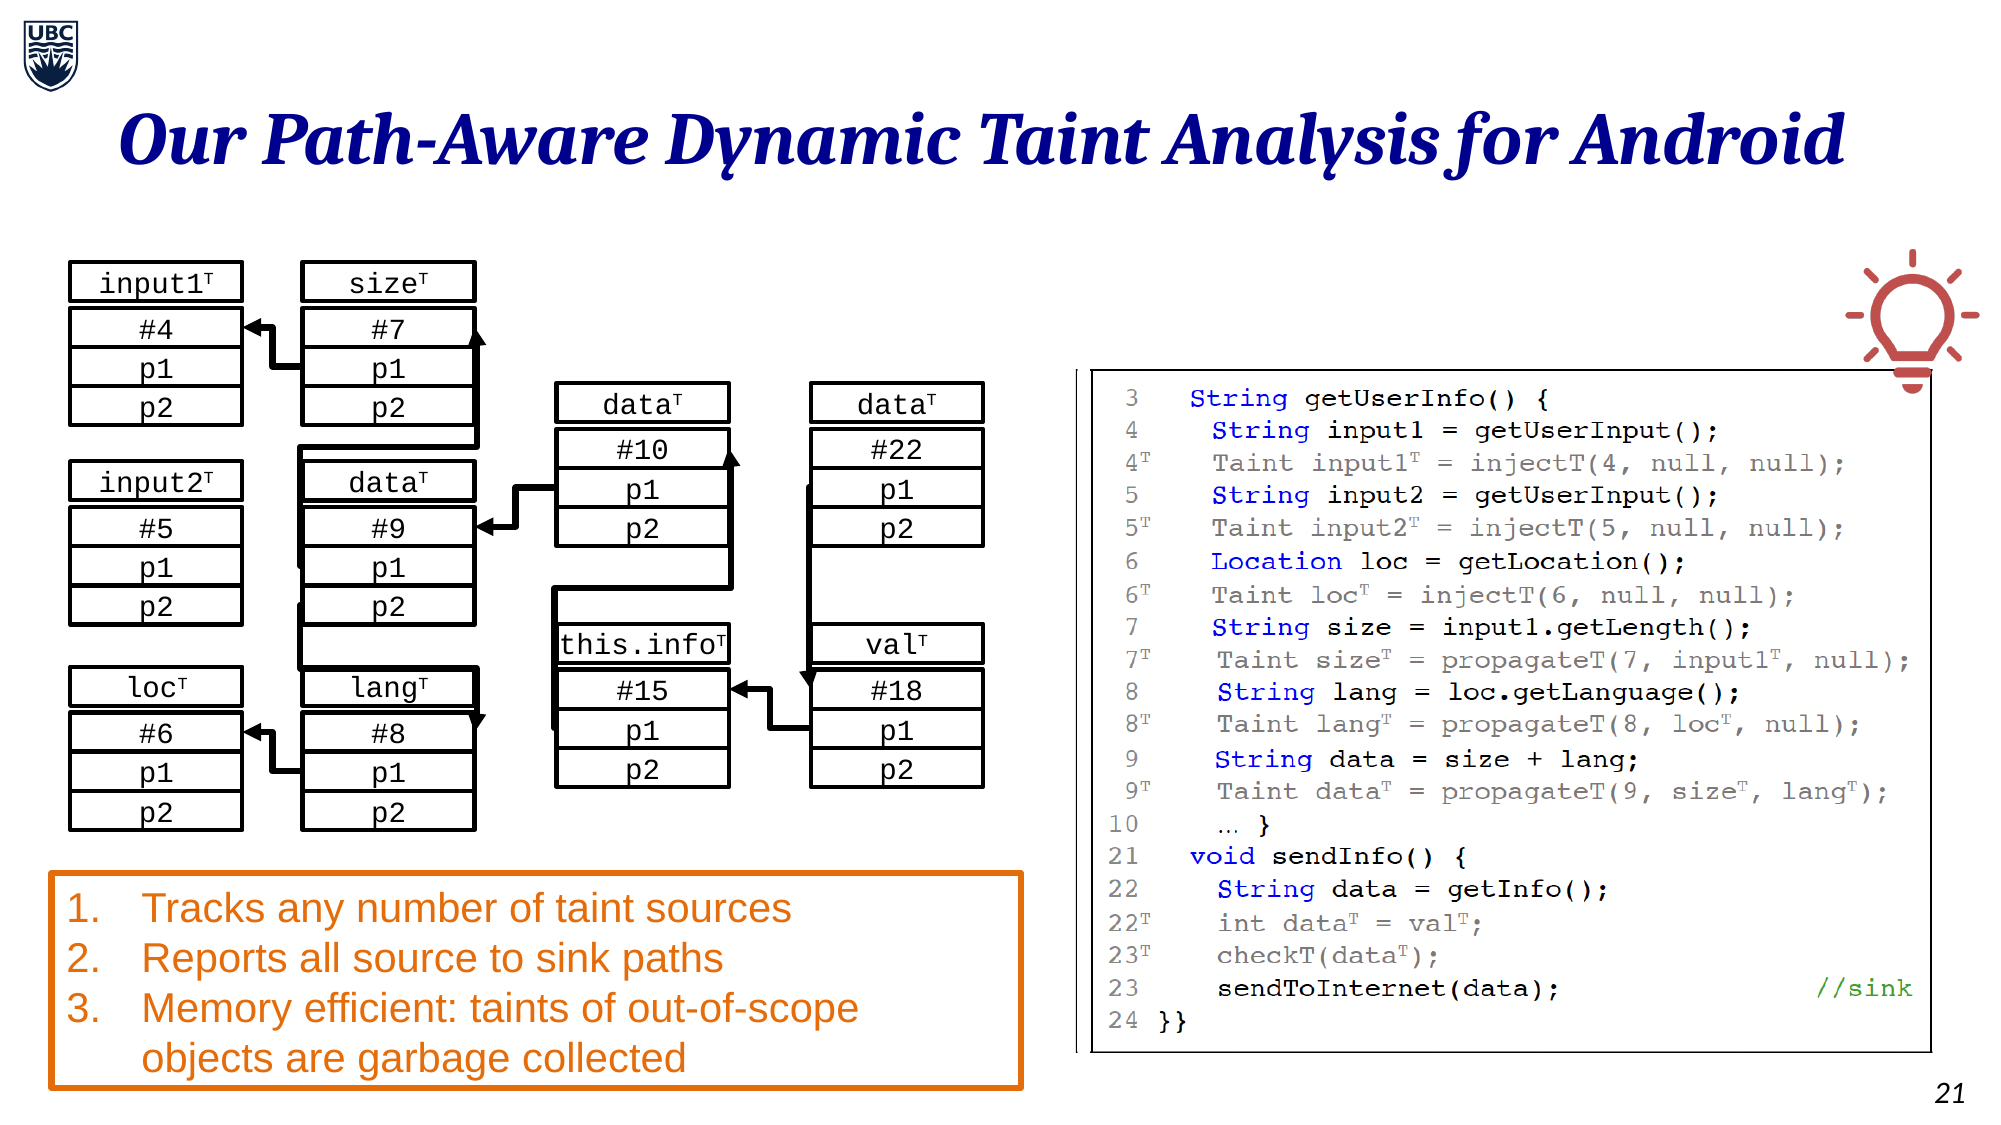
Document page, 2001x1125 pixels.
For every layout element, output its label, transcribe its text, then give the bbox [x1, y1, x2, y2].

text_box Tracks any number of taint sources Reports all source to sink paths Memory efficient: taints of out-of-scope objects are garbage collected [51, 873, 1021, 1088]
slide_number 21 [1899, 1065, 2000, 1125]
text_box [70, 261, 984, 831]
picture [1075, 242, 1993, 1064]
picture [23, 20, 82, 93]
text_box Our Path-Aware Dynamic Taint Analysis for Android [28, 25, 1938, 243]
